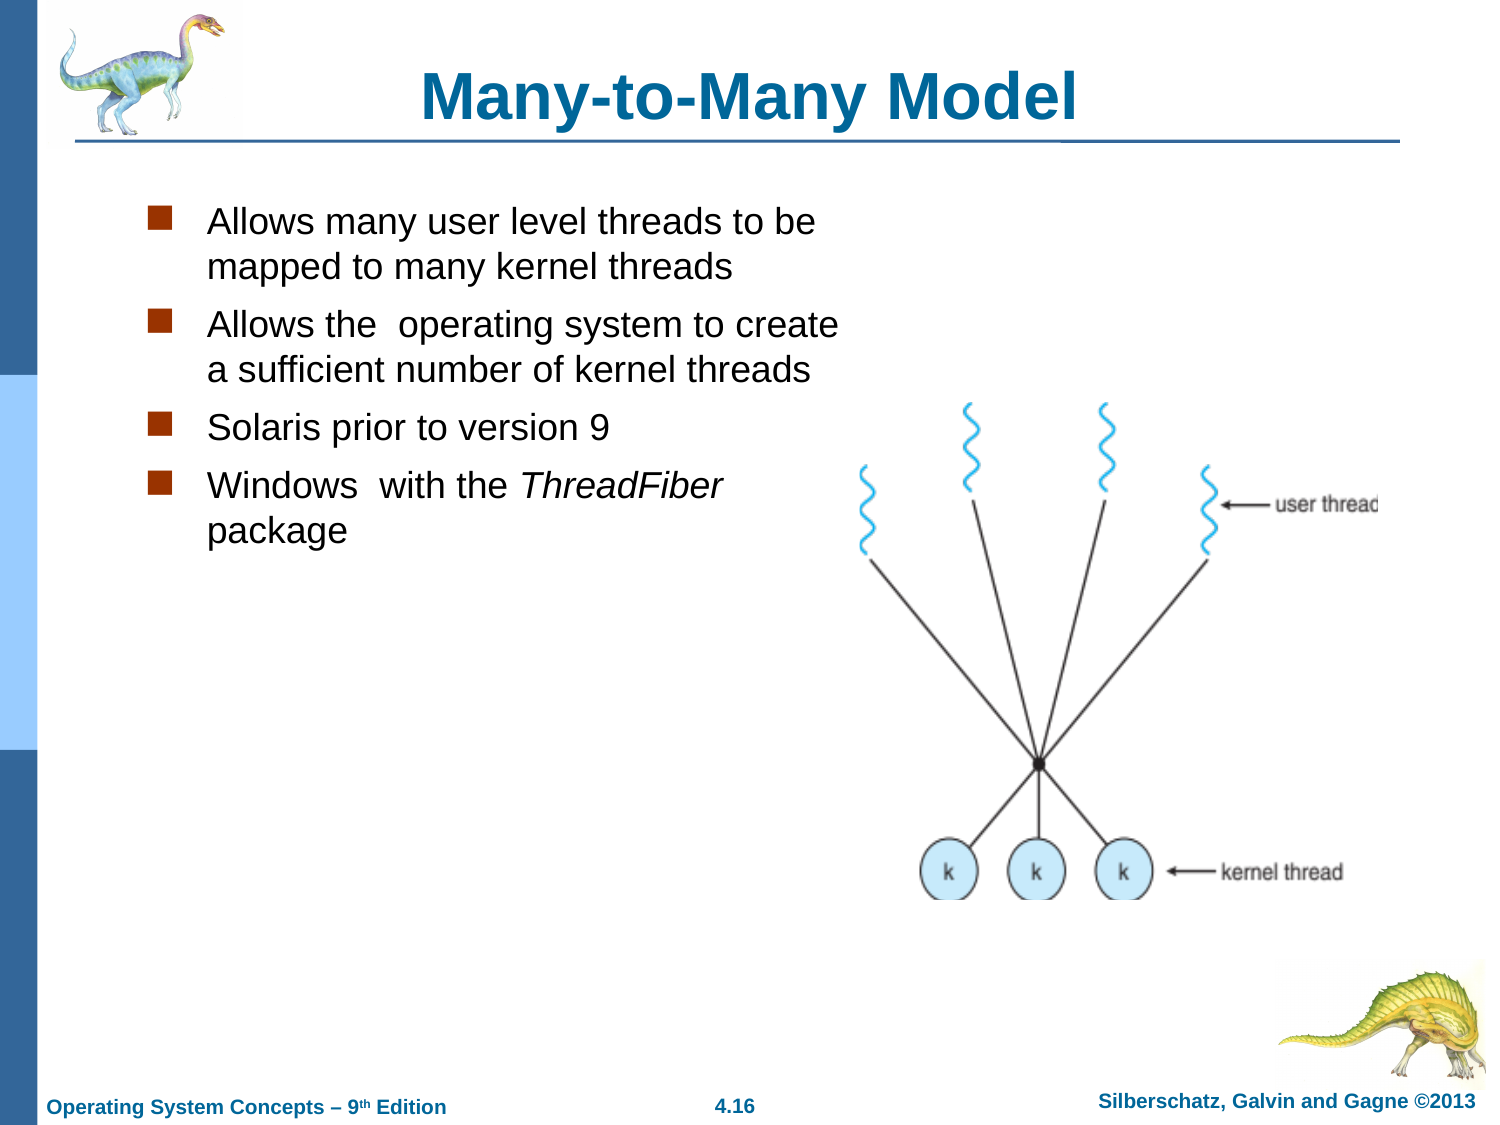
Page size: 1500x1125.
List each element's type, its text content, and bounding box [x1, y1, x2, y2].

picture [1275, 959, 1486, 1090]
list Allows many user level threads to be mapped to many kernel threads Allows the operating system to create a sufficient number of kernel threads Solaris prior to version 9 Windows with the ThreadFiber package [135, 189, 866, 919]
picture [46, 0, 243, 149]
picture [859, 401, 1379, 900]
title Many-to-Many Model [74, 45, 1426, 141]
